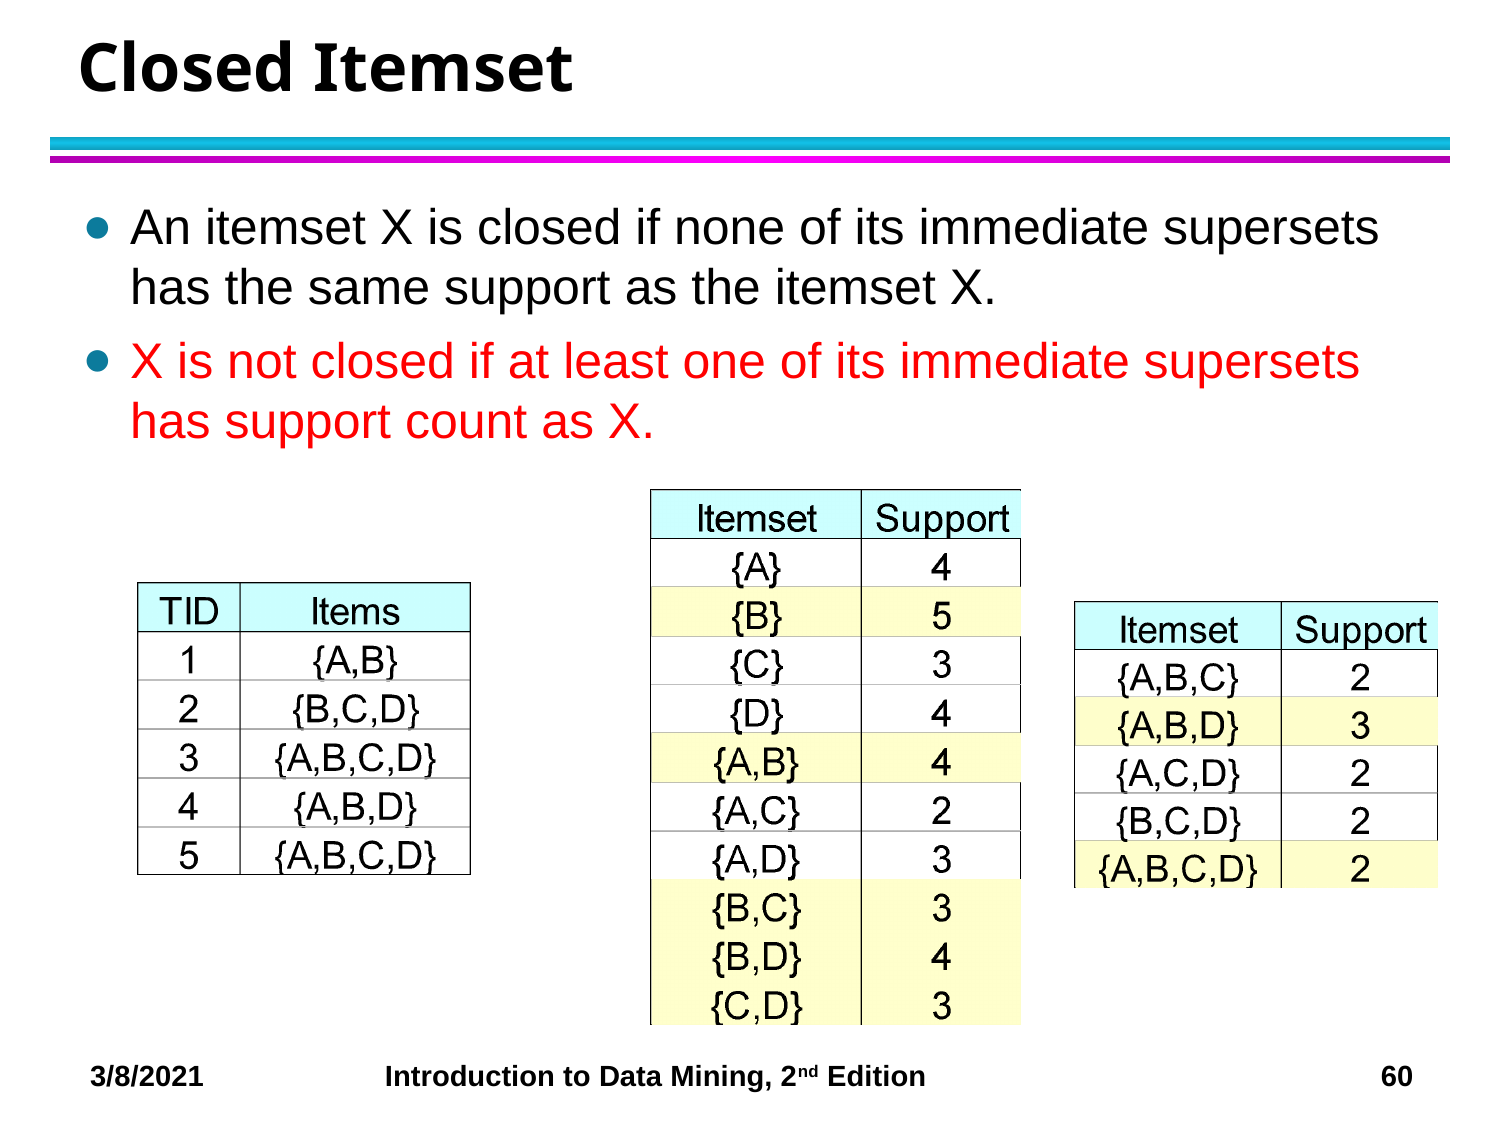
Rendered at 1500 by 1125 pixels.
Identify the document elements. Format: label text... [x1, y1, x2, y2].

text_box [137, 582, 471, 876]
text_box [649, 489, 1022, 1026]
title Closed Itemset [62, 24, 1421, 113]
list An itemset X is closed if none of its immediate supersets has the same support as the itemset X. X is not closed if at least one of its immediate supersets has support count as X. [67, 187, 1432, 1038]
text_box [1074, 600, 1438, 888]
